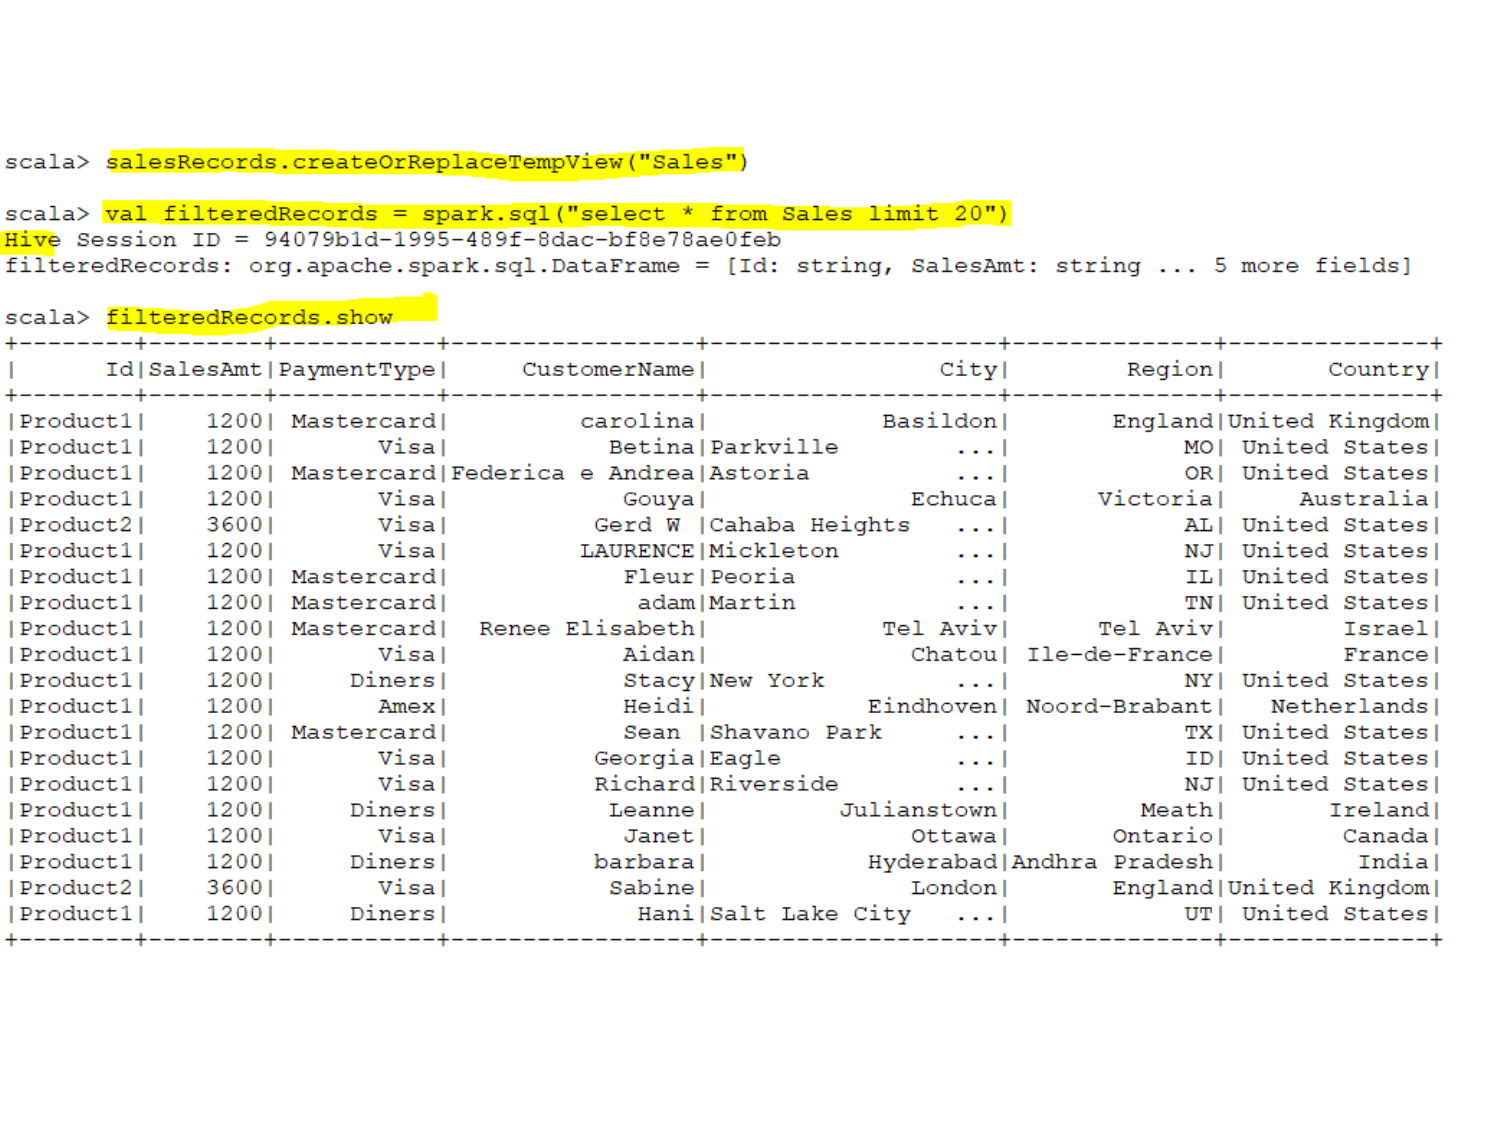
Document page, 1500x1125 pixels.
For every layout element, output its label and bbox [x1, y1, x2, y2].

picture [0, 146, 1500, 978]
